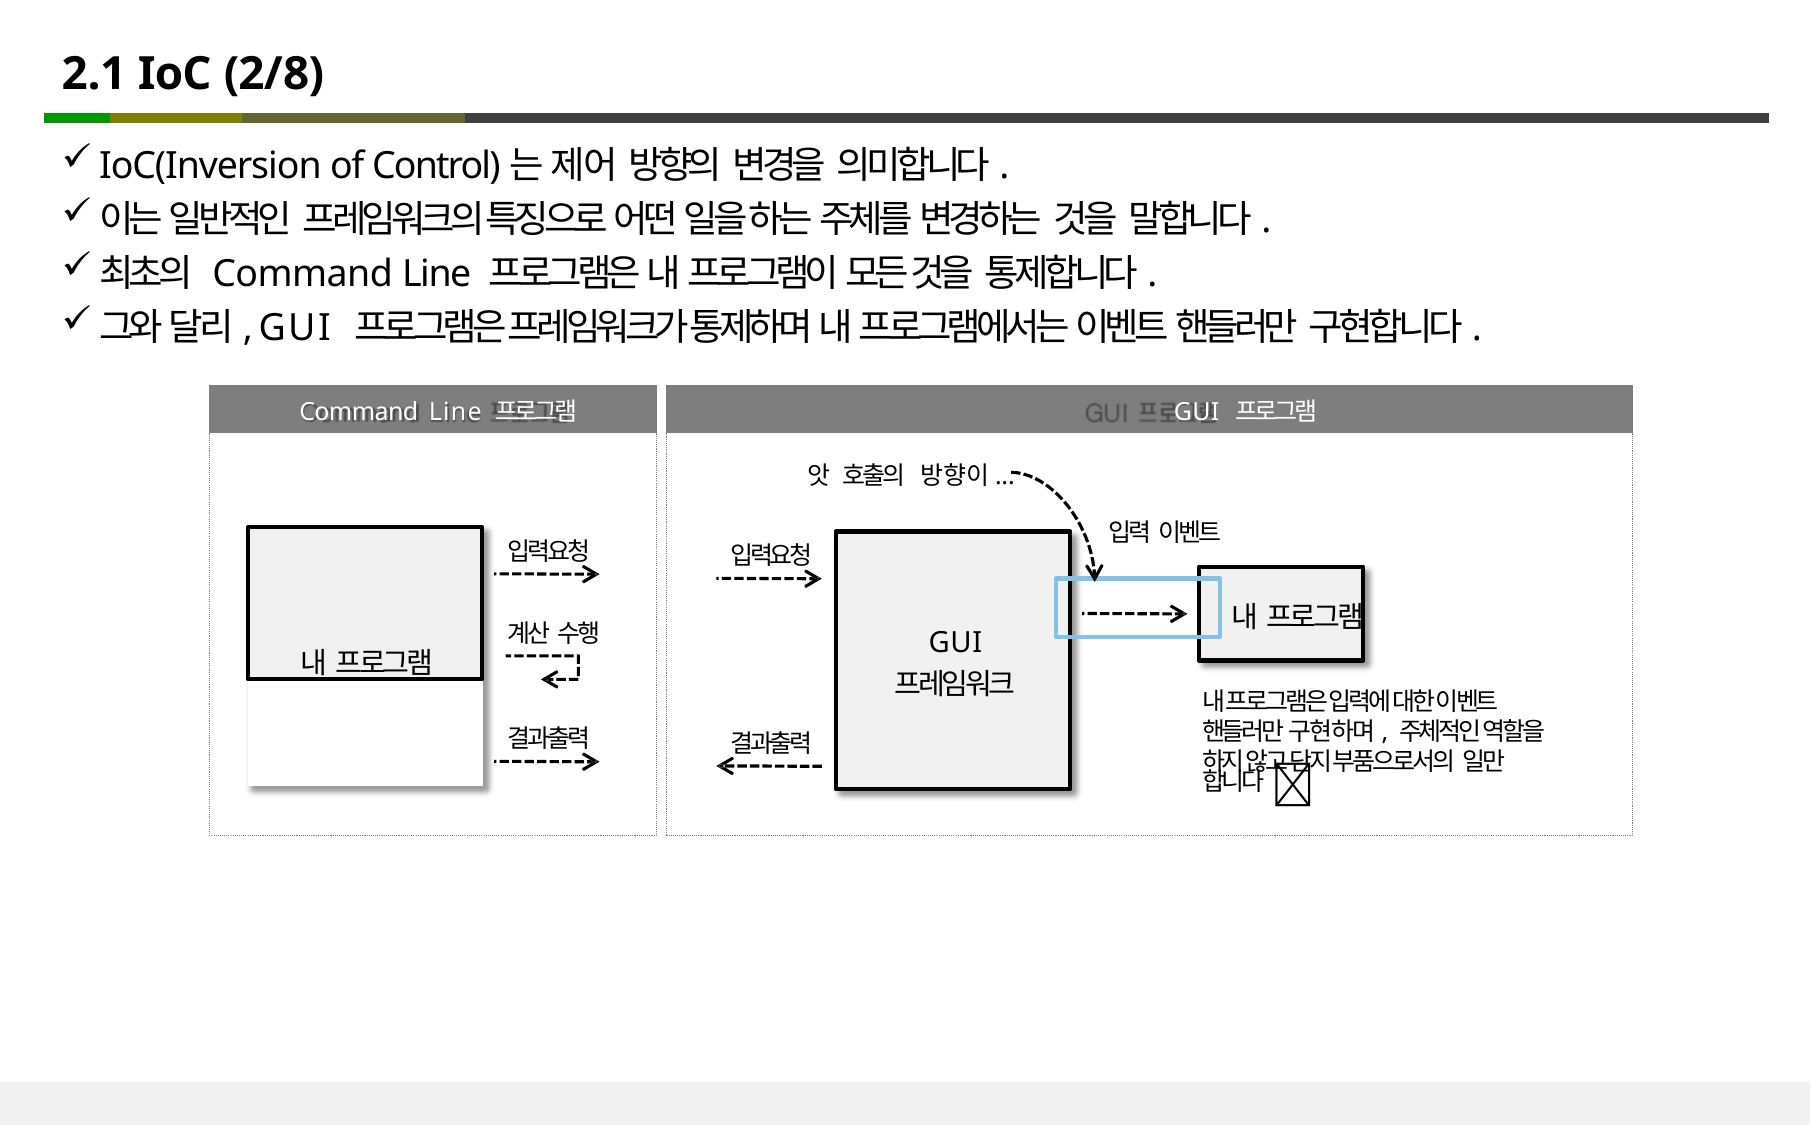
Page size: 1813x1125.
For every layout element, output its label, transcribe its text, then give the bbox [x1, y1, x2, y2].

text_box [526, 654, 537, 658]
text_box [1082, 532, 1090, 543]
text_box [1070, 510, 1079, 521]
text_box [799, 764, 810, 768]
text_box 입력요청 [507, 533, 601, 566]
text_box [804, 570, 822, 588]
text_box [762, 764, 772, 768]
text_box Command Line 프로그램 GUI 프로그램 앗 호출의 방향이... [209, 393, 1633, 490]
text_box [835, 531, 1071, 790]
text_box [746, 576, 757, 581]
text_box [574, 760, 584, 764]
text_box [241, 520, 498, 801]
text_box IoC(Inversion of Control)는 제어 방향의 변경을 의미합니다. 이는 일반적인 프레임워크의 특징으로 어떤 일을 하는 주체를 변경하는 것을 말합니다. 최초의 Command Line 프로그램은 내 프로그램이 모든 것을 통제합니다. 그와 달리, GUI 프로그램은 프레임워크가 통제하며 내 프로그램에서는 이벤트 핸들러만 구현합니다. [59, 130, 1719, 402]
text_box [537, 759, 547, 764]
text_box [512, 759, 522, 763]
text_box [774, 764, 785, 768]
text_box [1085, 564, 1104, 582]
text_box [582, 753, 600, 771]
text_box [1054, 491, 1064, 501]
text_box [666, 490, 1633, 836]
text_box [556, 677, 566, 681]
text_box [512, 572, 522, 576]
text_box [829, 525, 1086, 805]
text_box [759, 576, 769, 581]
text_box [721, 576, 732, 580]
text_box [574, 572, 584, 576]
text_box [514, 654, 524, 658]
text_box [524, 759, 534, 764]
text_box [734, 576, 744, 580]
text_box [1090, 556, 1096, 567]
text_box 내 프로그램 [247, 527, 483, 680]
text_box [796, 577, 807, 581]
text_box 입력요청 [730, 537, 823, 570]
text_box [1077, 521, 1085, 532]
text_box [549, 760, 559, 764]
title 2.1 IoC (2/8) [59, 41, 657, 130]
text_box [539, 654, 549, 658]
text_box [1087, 544, 1093, 555]
text_box [540, 670, 559, 689]
text_box [737, 764, 747, 768]
text_box [784, 577, 794, 581]
text_box 결과출력 [730, 725, 823, 758]
text_box [749, 764, 760, 768]
text_box [499, 759, 509, 763]
text_box [716, 757, 735, 776]
text_box [537, 572, 547, 576]
text_box 입력 이벤트 내 프로그램 내 프로그램은 입력에 대한 이벤트 핸들러만 구현하며, 주체적인 역할을 하지 않고 단지 부품으로서의 일만 합니다  [1108, 514, 1555, 811]
text_box [549, 572, 559, 576]
text_box [551, 654, 562, 658]
text_box 계산 수행 [507, 615, 610, 648]
text_box [524, 572, 534, 576]
text_box [562, 760, 572, 764]
text_box [787, 764, 797, 768]
text_box [499, 572, 509, 576]
text_box [568, 666, 580, 681]
text_box [582, 566, 600, 584]
text_box [771, 577, 782, 581]
text_box [812, 764, 822, 768]
text_box GUI 프레임워크 [894, 613, 1026, 700]
text_box [562, 572, 572, 576]
text_box [209, 490, 657, 836]
text_box 결과출력 [507, 720, 601, 753]
text_box [1056, 578, 1221, 638]
text_box [1063, 500, 1072, 510]
text_box [576, 654, 580, 664]
text_box [564, 654, 574, 658]
